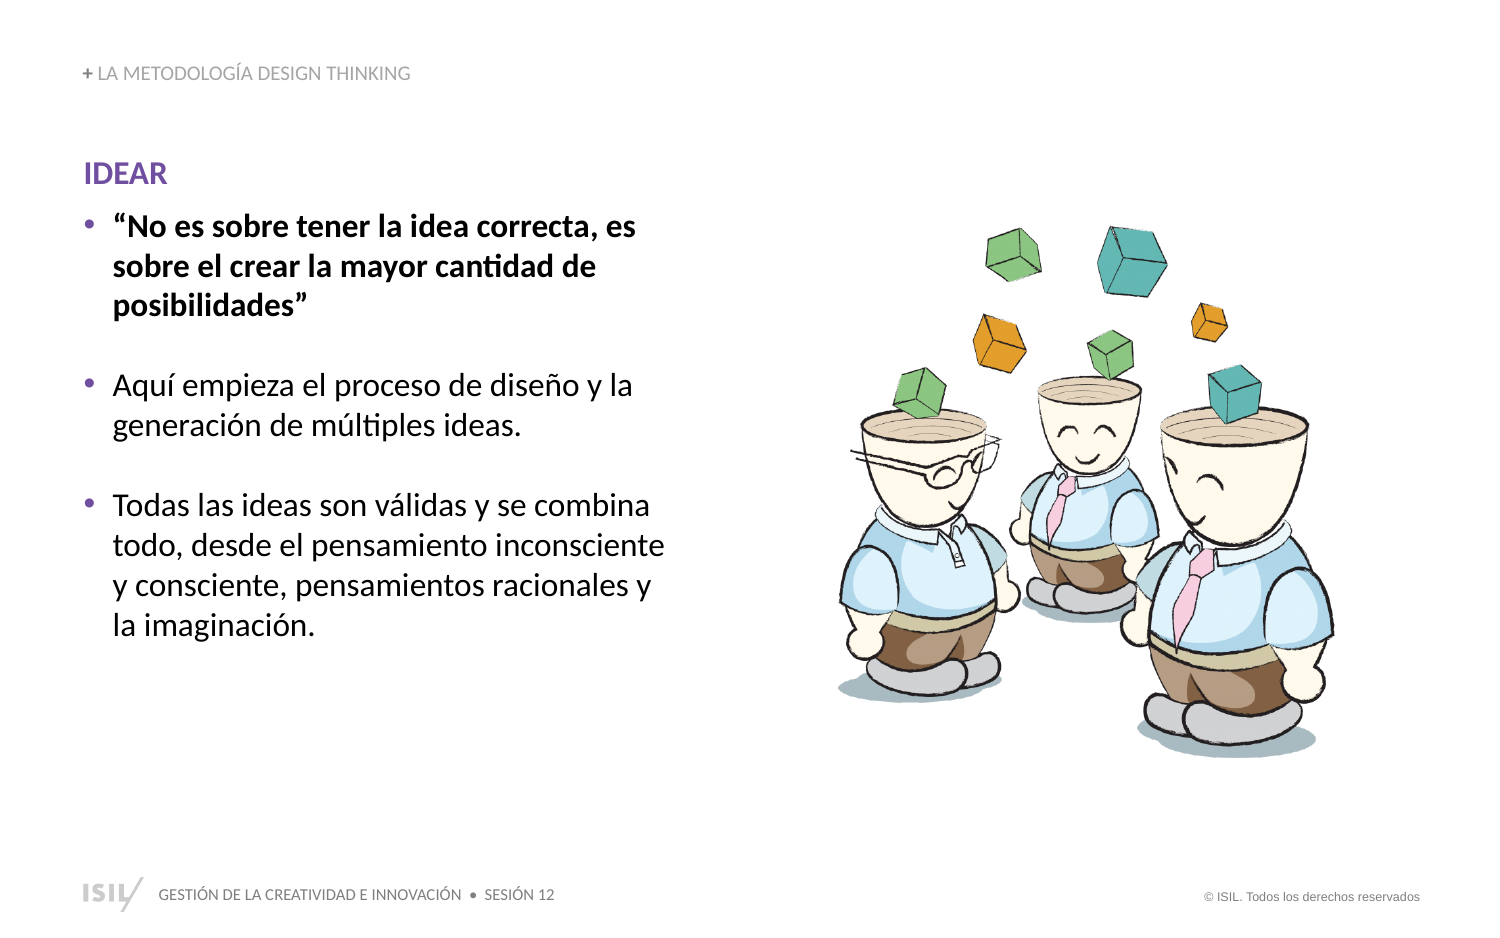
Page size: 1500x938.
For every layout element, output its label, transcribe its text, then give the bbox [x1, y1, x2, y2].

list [749, 203, 1424, 770]
text_box IDEAR “No es sobre tener la idea correcta, es sobre el crear la mayor cantidad de posibilidades” Aquí empieza el proceso de diseño y la generación de múltiples ideas. Todas las ideas son válidas y se combina todo, desde el pensamiento inconsciente y consciente, pensamientos racionales y la imaginación. [83, 151, 675, 643]
text_box + LA METODOLOGÍA DESIGN THINKING [82, 59, 614, 85]
